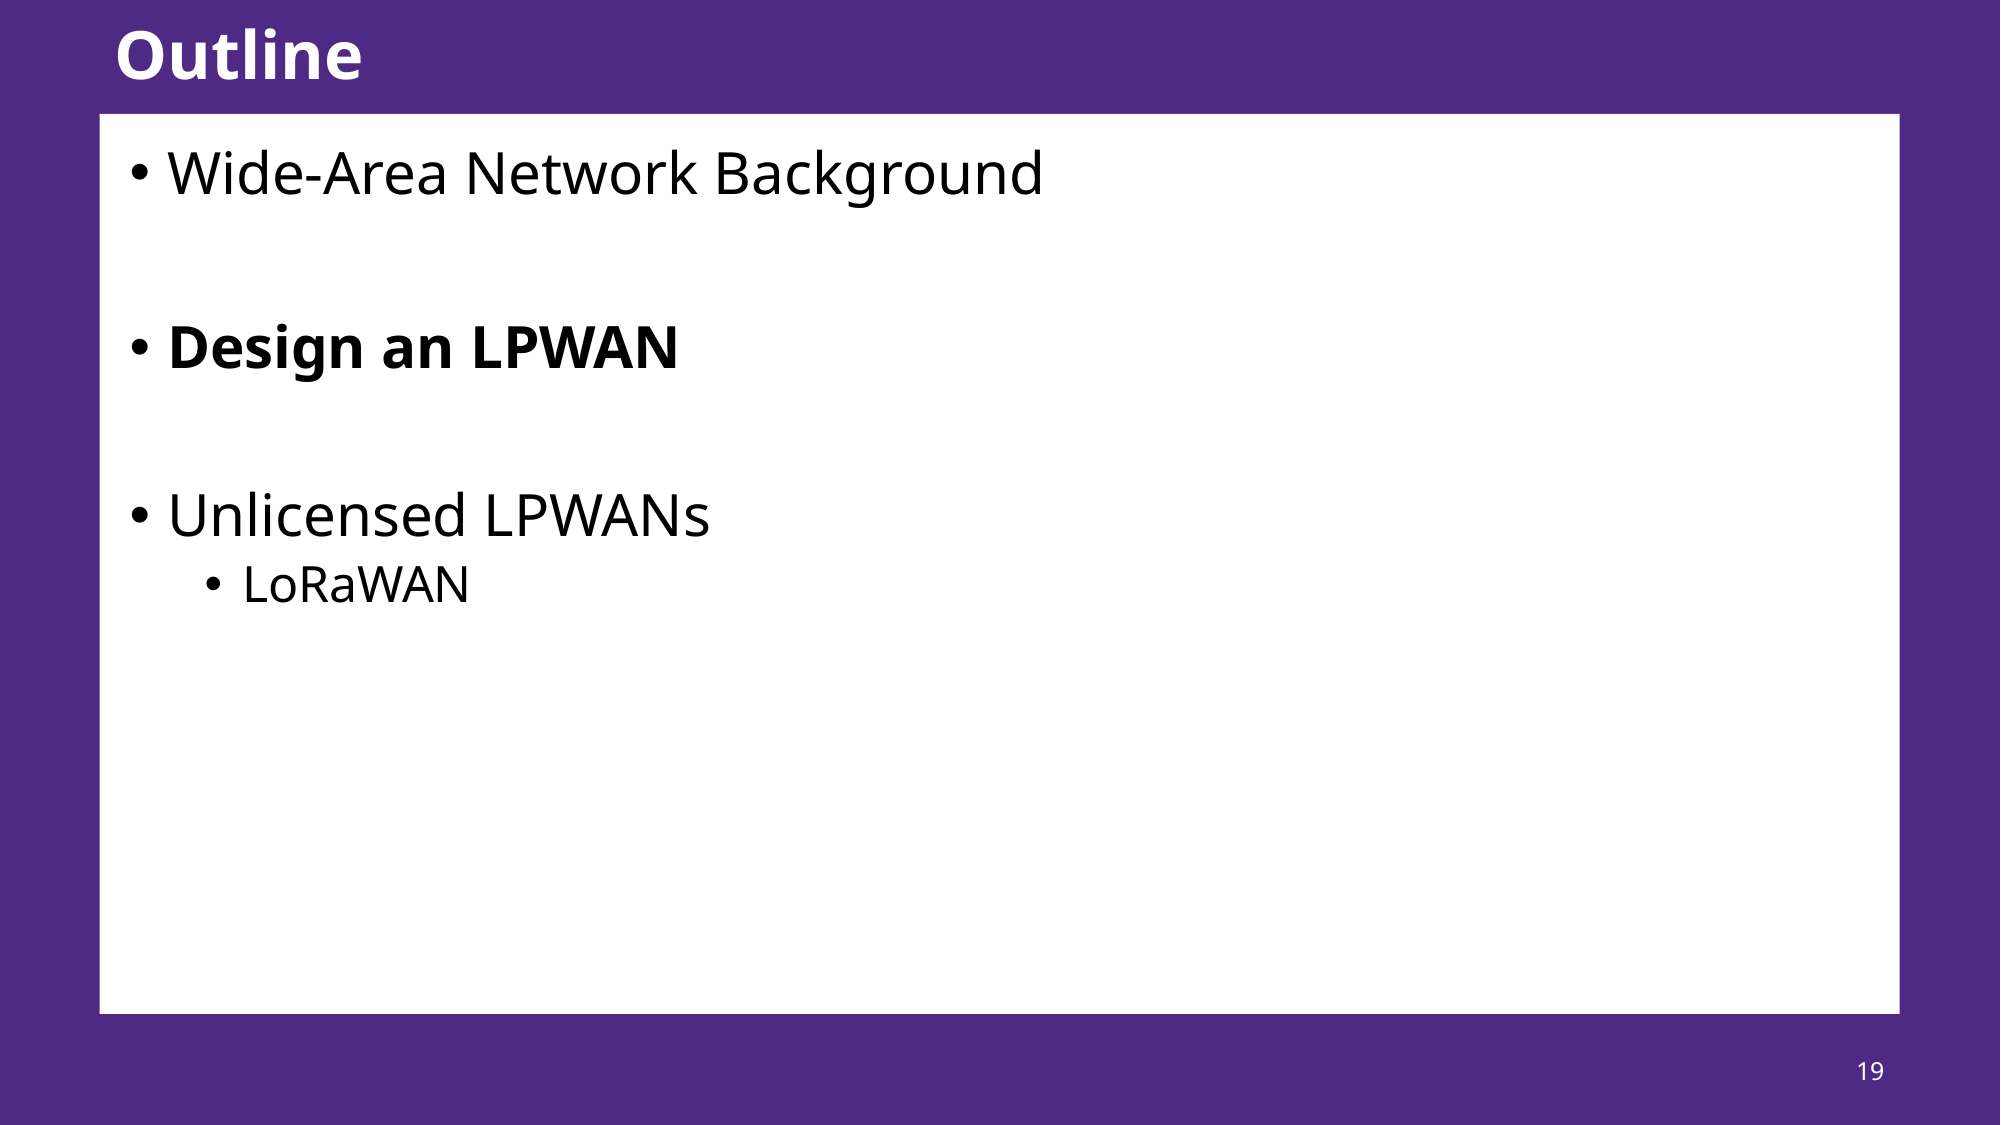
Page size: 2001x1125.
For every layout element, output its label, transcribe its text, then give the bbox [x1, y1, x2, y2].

title Outline [99, 1, 1900, 114]
slide_number 19 [1749, 1042, 1900, 1103]
list Wide-Area Network Background Design an LPWAN Unlicensed LPWANs LoRaWAN [99, 114, 1900, 1014]
